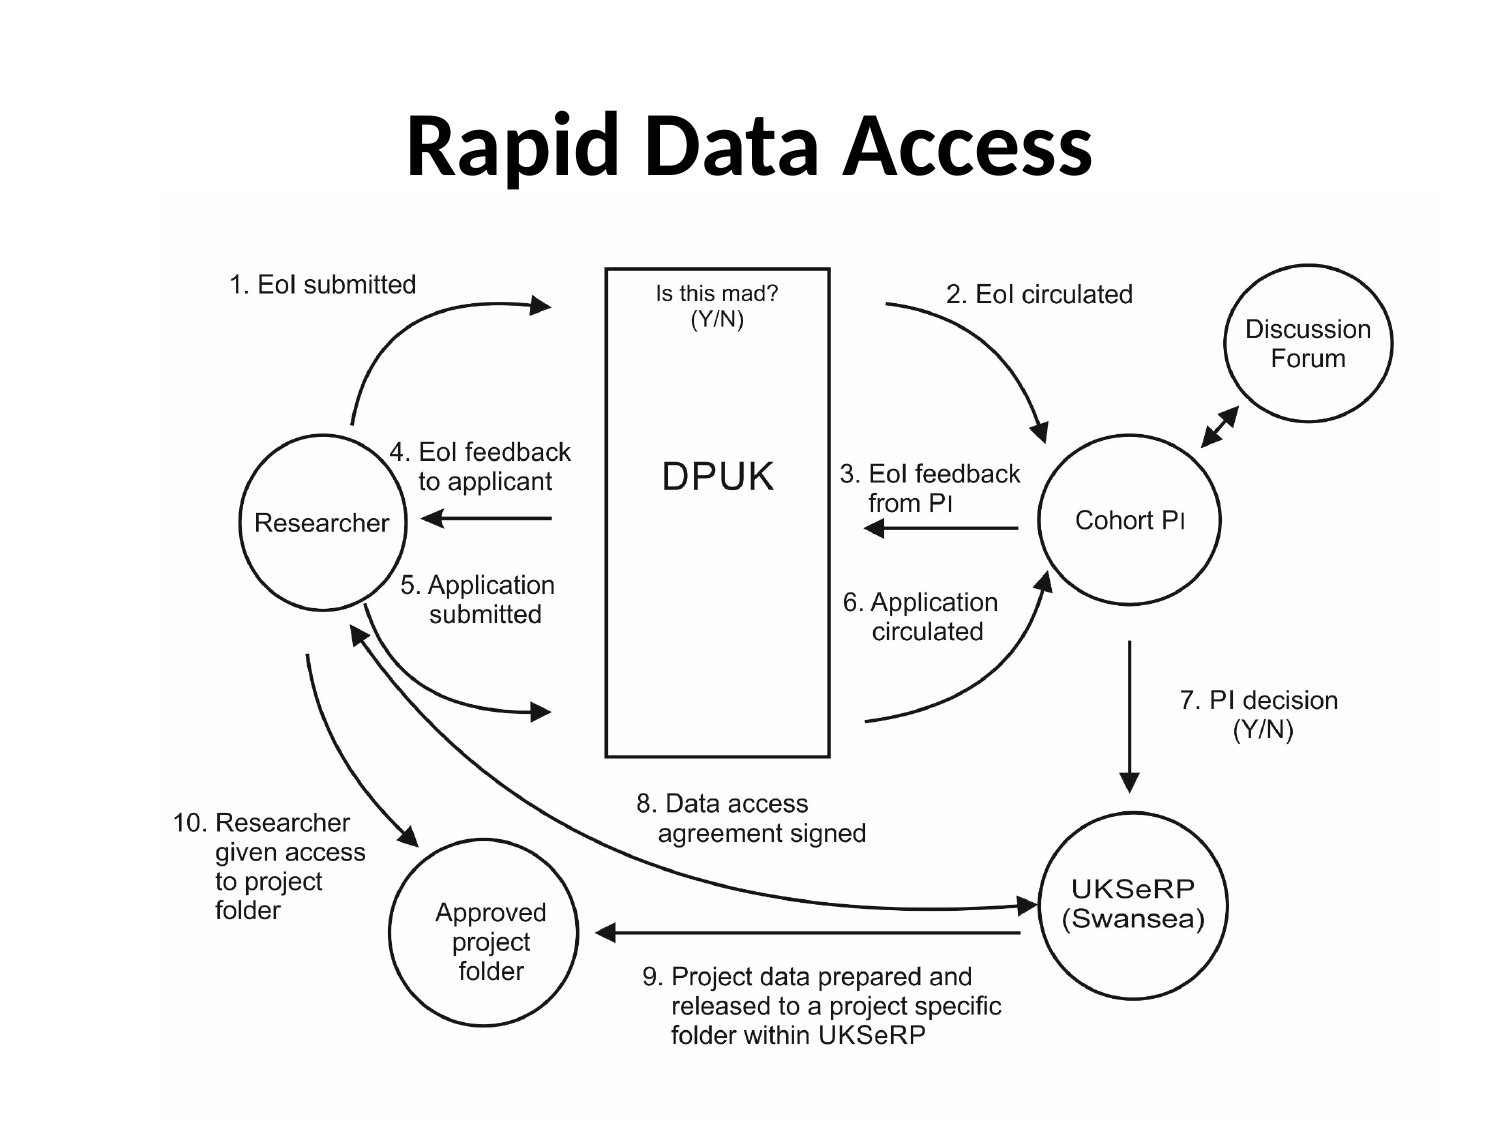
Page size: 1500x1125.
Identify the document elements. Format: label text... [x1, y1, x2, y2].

title Rapid Data Access [75, 45, 1425, 233]
picture [159, 194, 1442, 1120]
